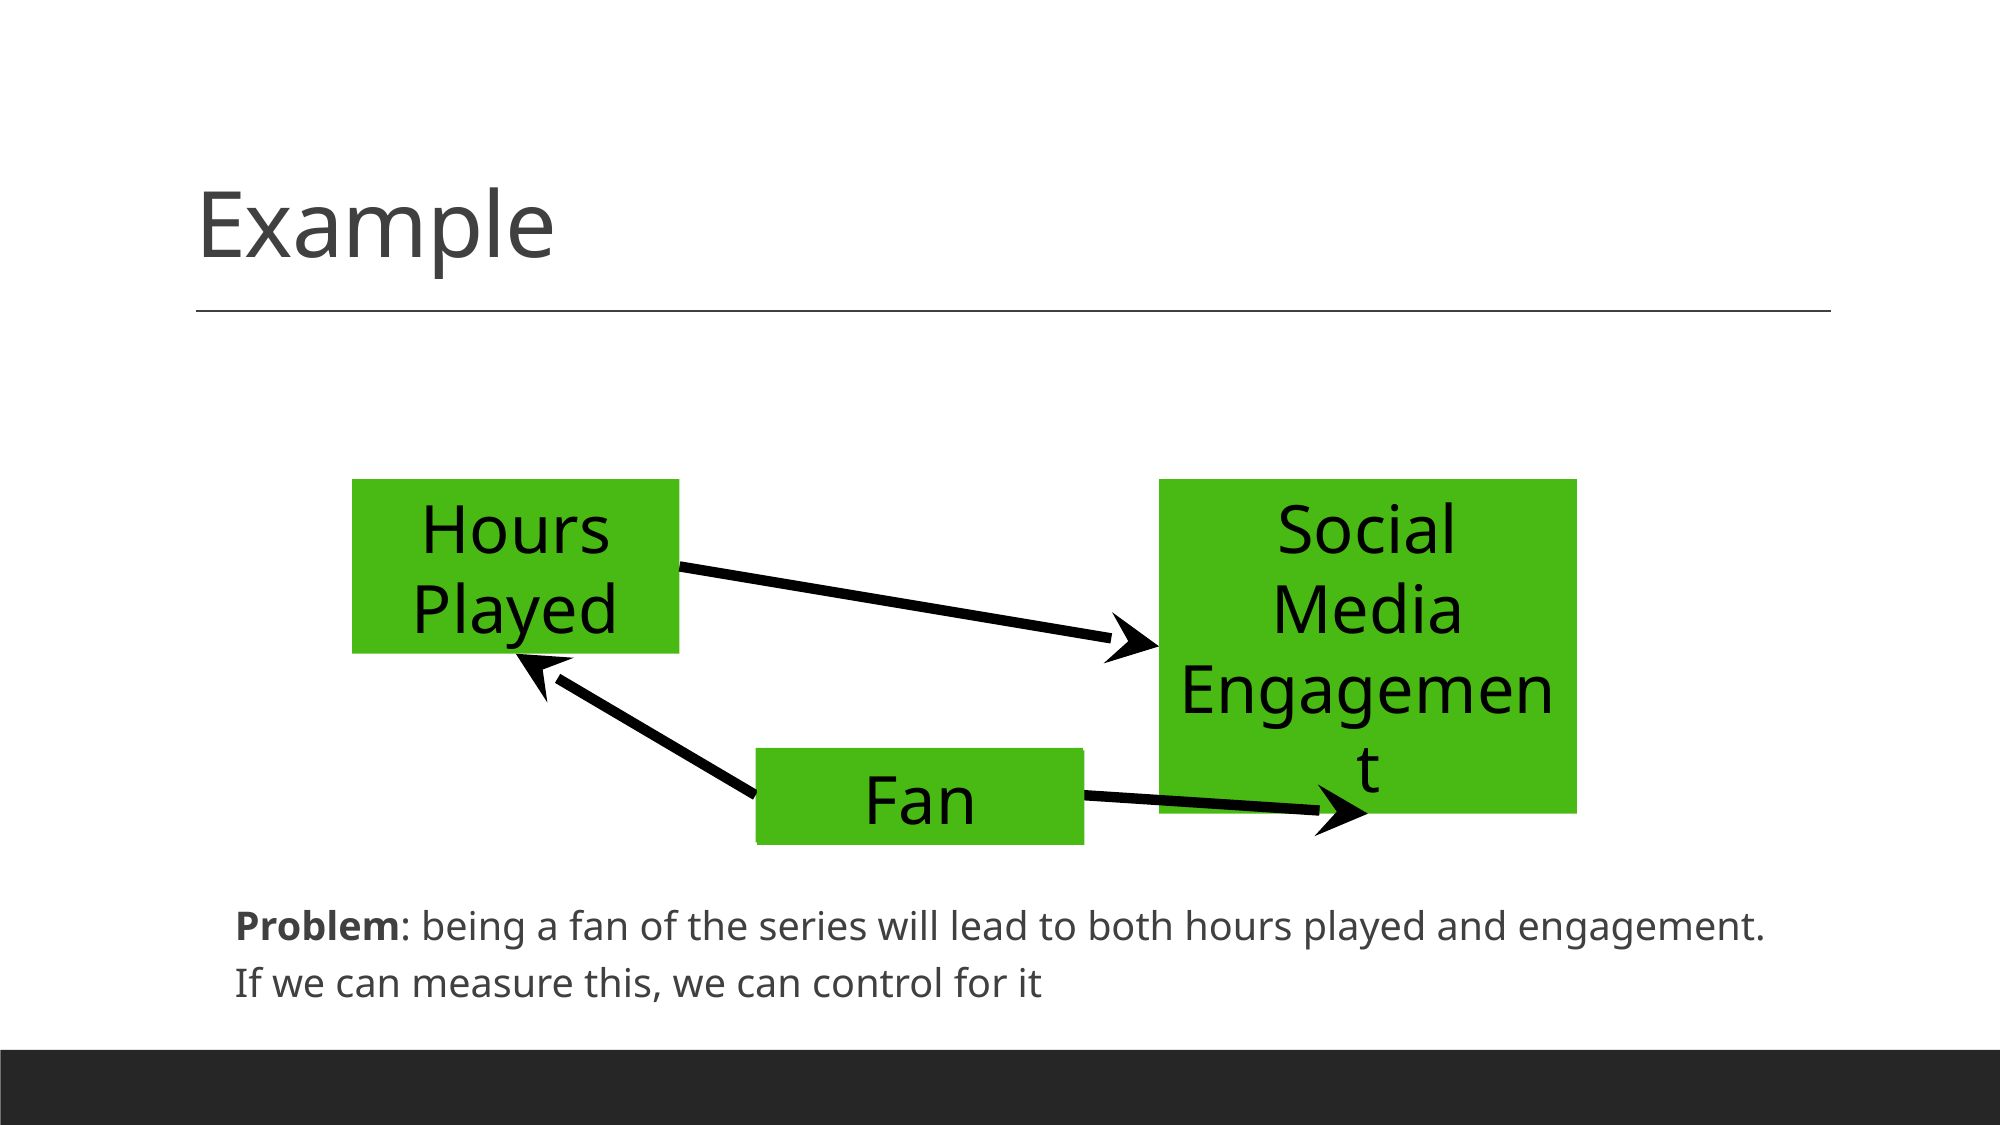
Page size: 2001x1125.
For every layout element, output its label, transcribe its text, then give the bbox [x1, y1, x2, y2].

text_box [1082, 655, 1369, 797]
title Example [180, 47, 1830, 285]
text_box Social Media Engagement [1159, 479, 1577, 814]
text_box Fan [757, 750, 1085, 845]
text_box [515, 655, 757, 797]
list Problem: being a fan of the series will lead to both hours played and engagement. If we can measure this, we can control for it [219, 884, 1915, 1027]
text_box Hours Played [352, 479, 680, 654]
